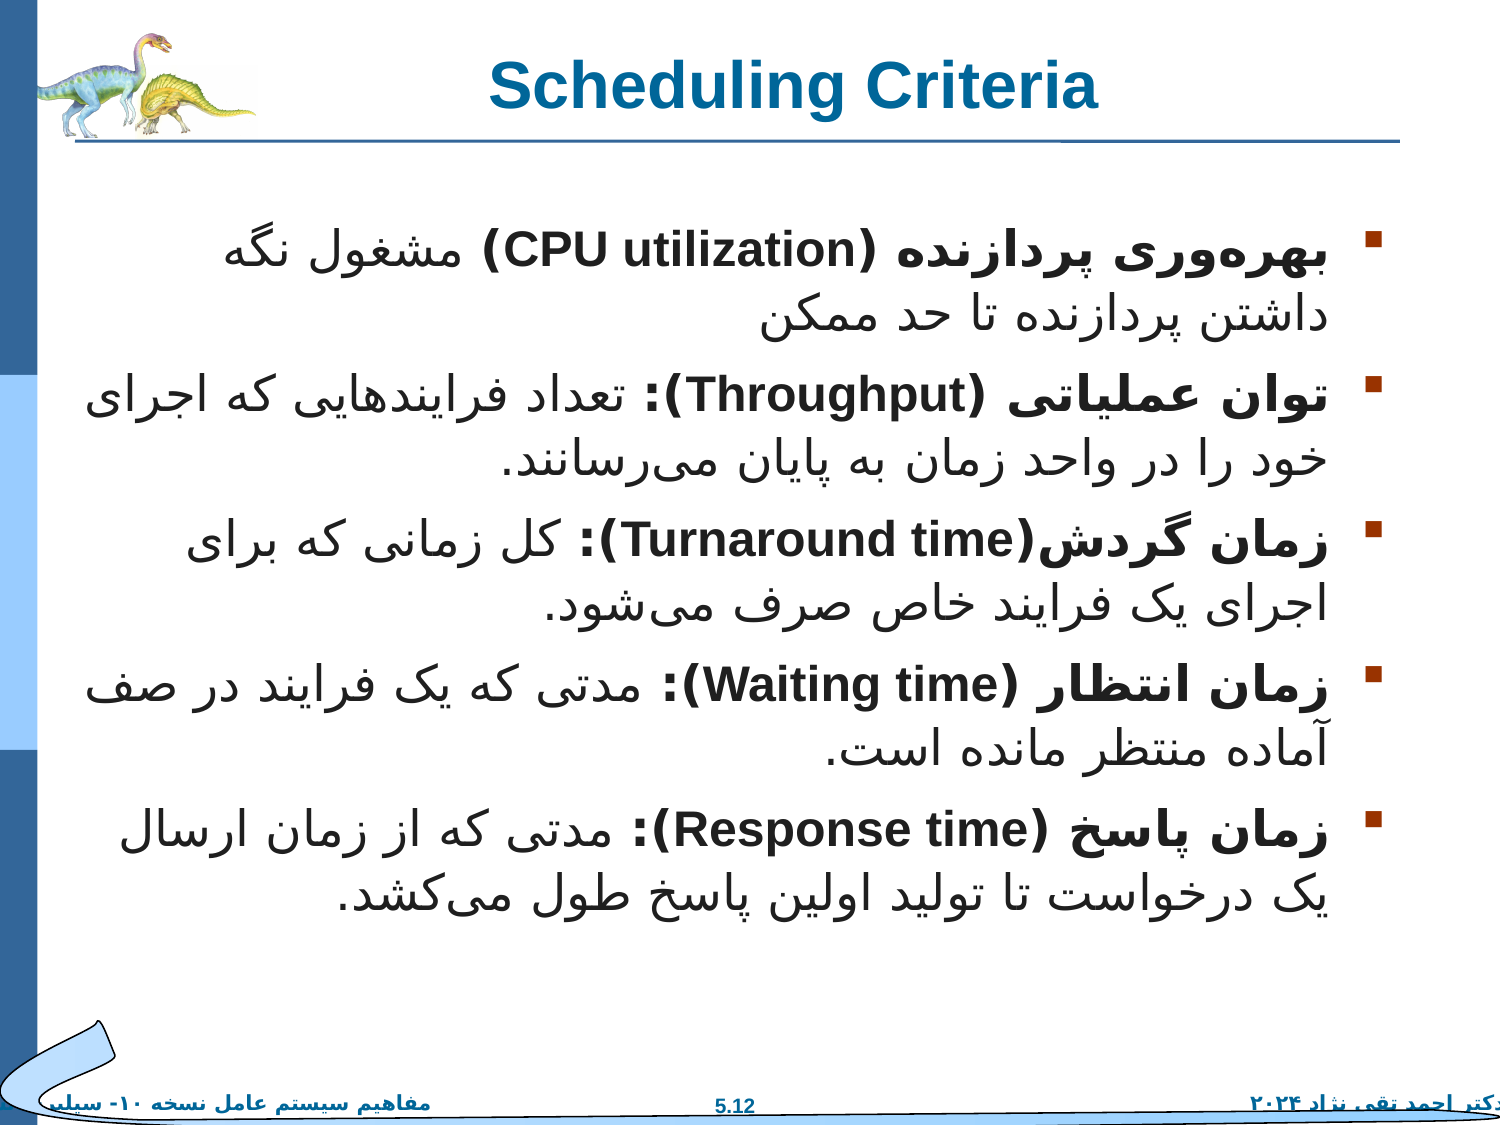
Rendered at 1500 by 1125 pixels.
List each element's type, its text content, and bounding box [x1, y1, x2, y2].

title Scheduling Criteria [162, 35, 1425, 130]
list بهره‌وری پردازنده (CPU utilization) مشغول نگه داشتن پردازنده تا حد ممکن توان عملیاتی (Throughput): تعداد فرایندهایی که اجرای خود را در واحد زمان به پایان می‌رسانند. زمان گردش(Turnaround time): کل زمانی که برای اجرای یک فرایند خاص صرف می‌شود. زمان انتظار (Waiting time): مدتی که یک فرایند در صف آماده منتظر مانده است. زمان پاسخ (Response time): مدتی که از زمان ارسال یک درخواست تا تولید اولین پاسخ طول می‌کشد. [61, 204, 1402, 1040]
picture [38, 20, 258, 151]
